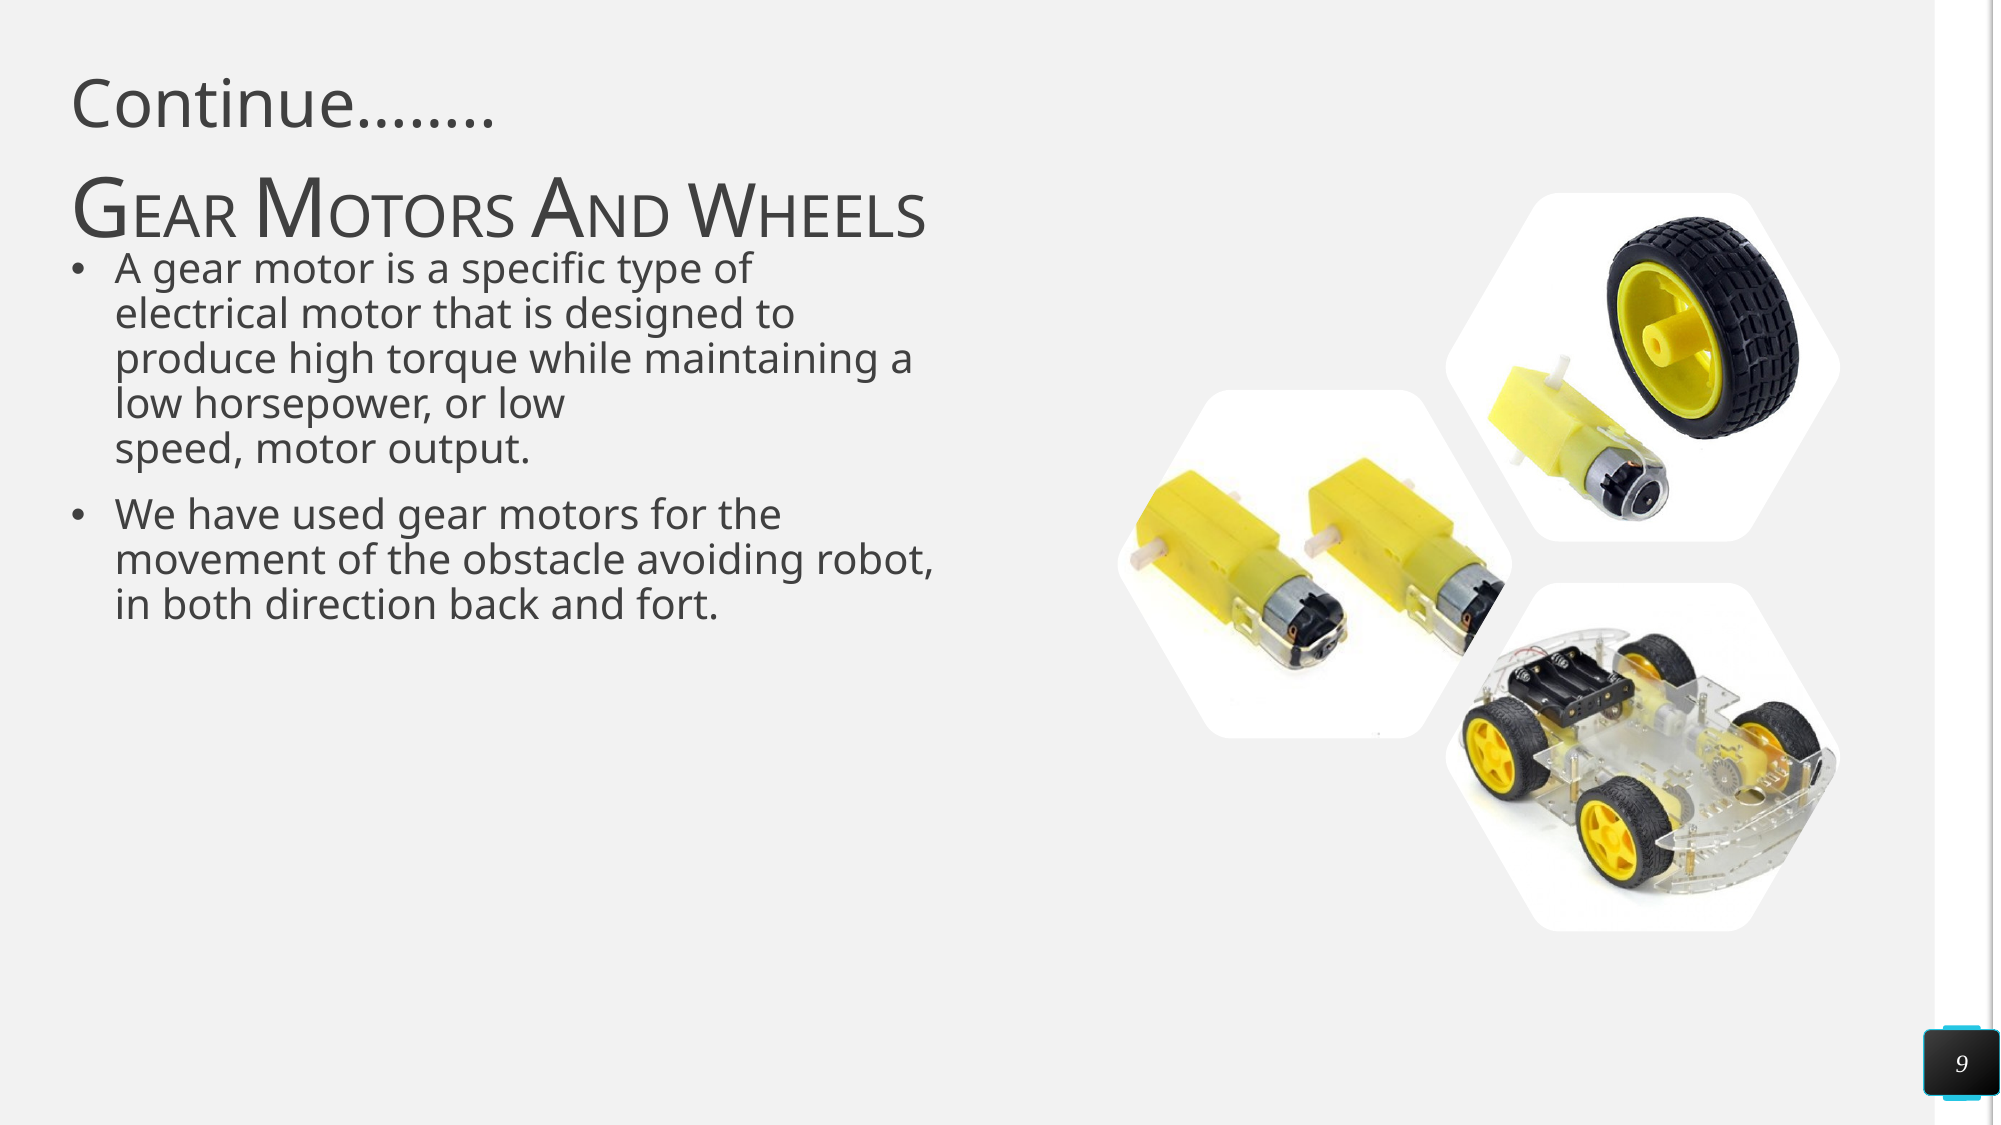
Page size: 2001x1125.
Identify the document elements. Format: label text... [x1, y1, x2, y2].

slide_number 9 [1923, 1029, 2000, 1096]
title Continue…….. [70, 70, 969, 142]
picture [1117, 192, 1841, 932]
list GEAR MOTORS AND WHEELS [70, 165, 969, 247]
list A gear motor is a specific type of electrical motor that is designed to produce high torque while maintaining a low horsepower, or low speed, motor output. We have used gear motors for the movement of the obstacle avoiding robot, in both direction back and fort. [70, 247, 969, 1016]
